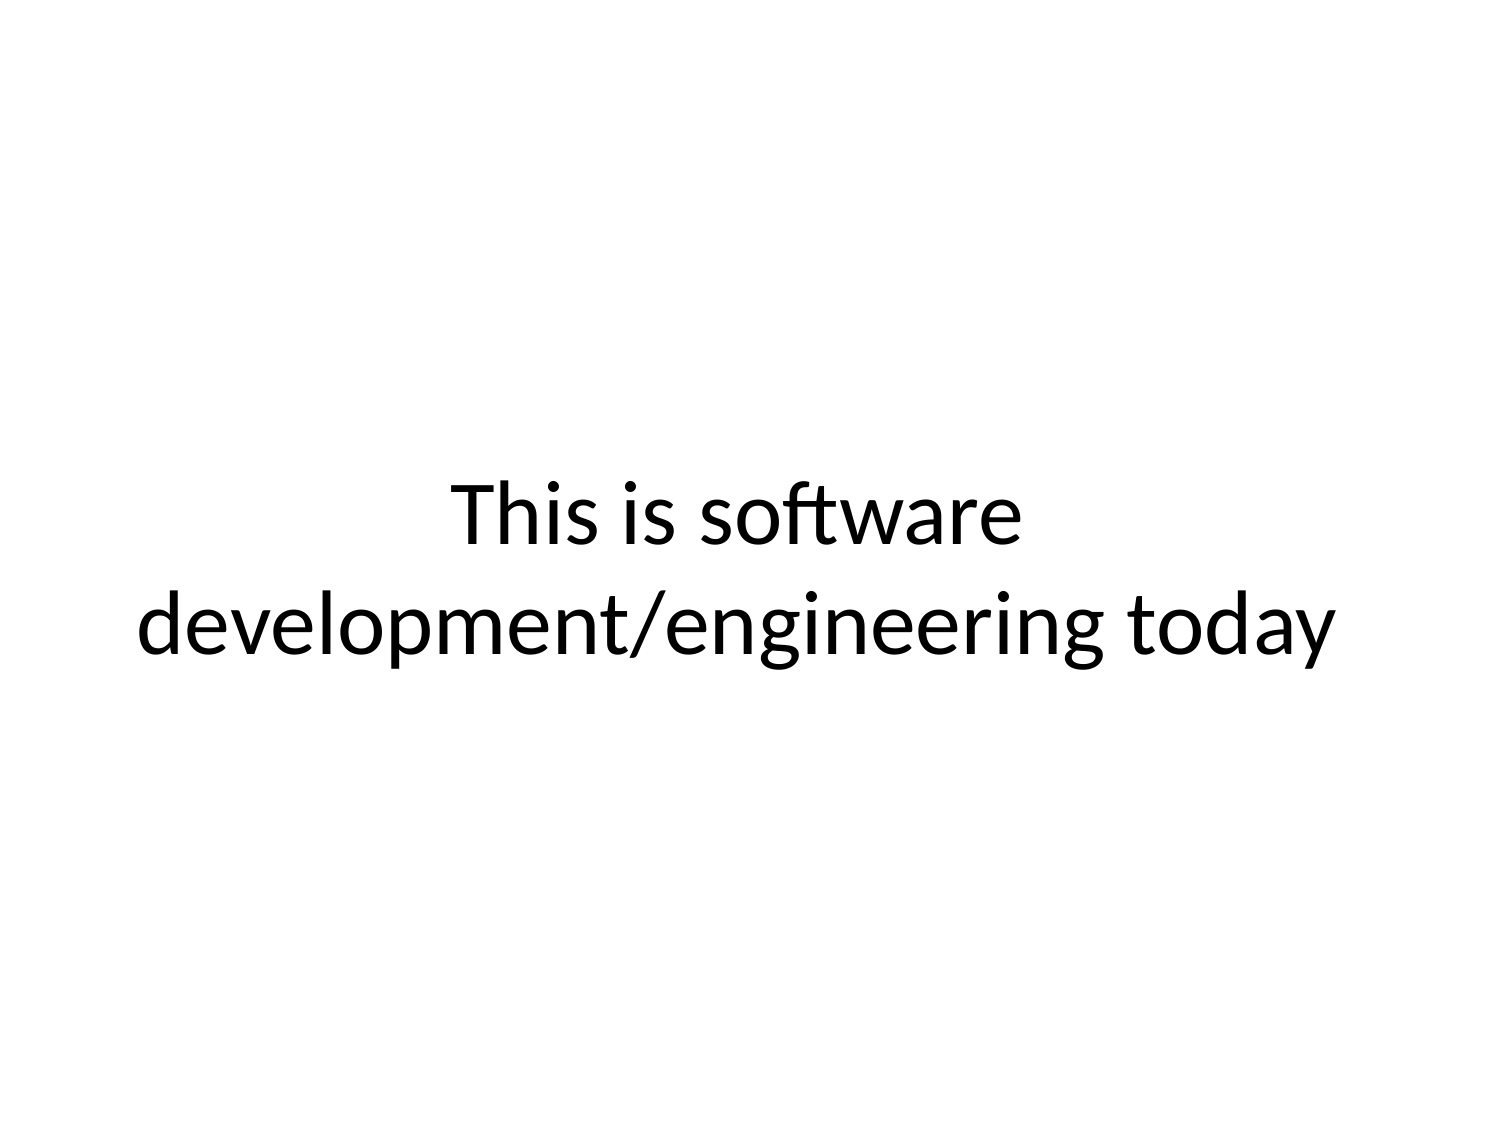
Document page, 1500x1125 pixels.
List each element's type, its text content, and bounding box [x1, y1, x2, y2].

title This is software development/engineering today [62, 324, 1413, 800]
